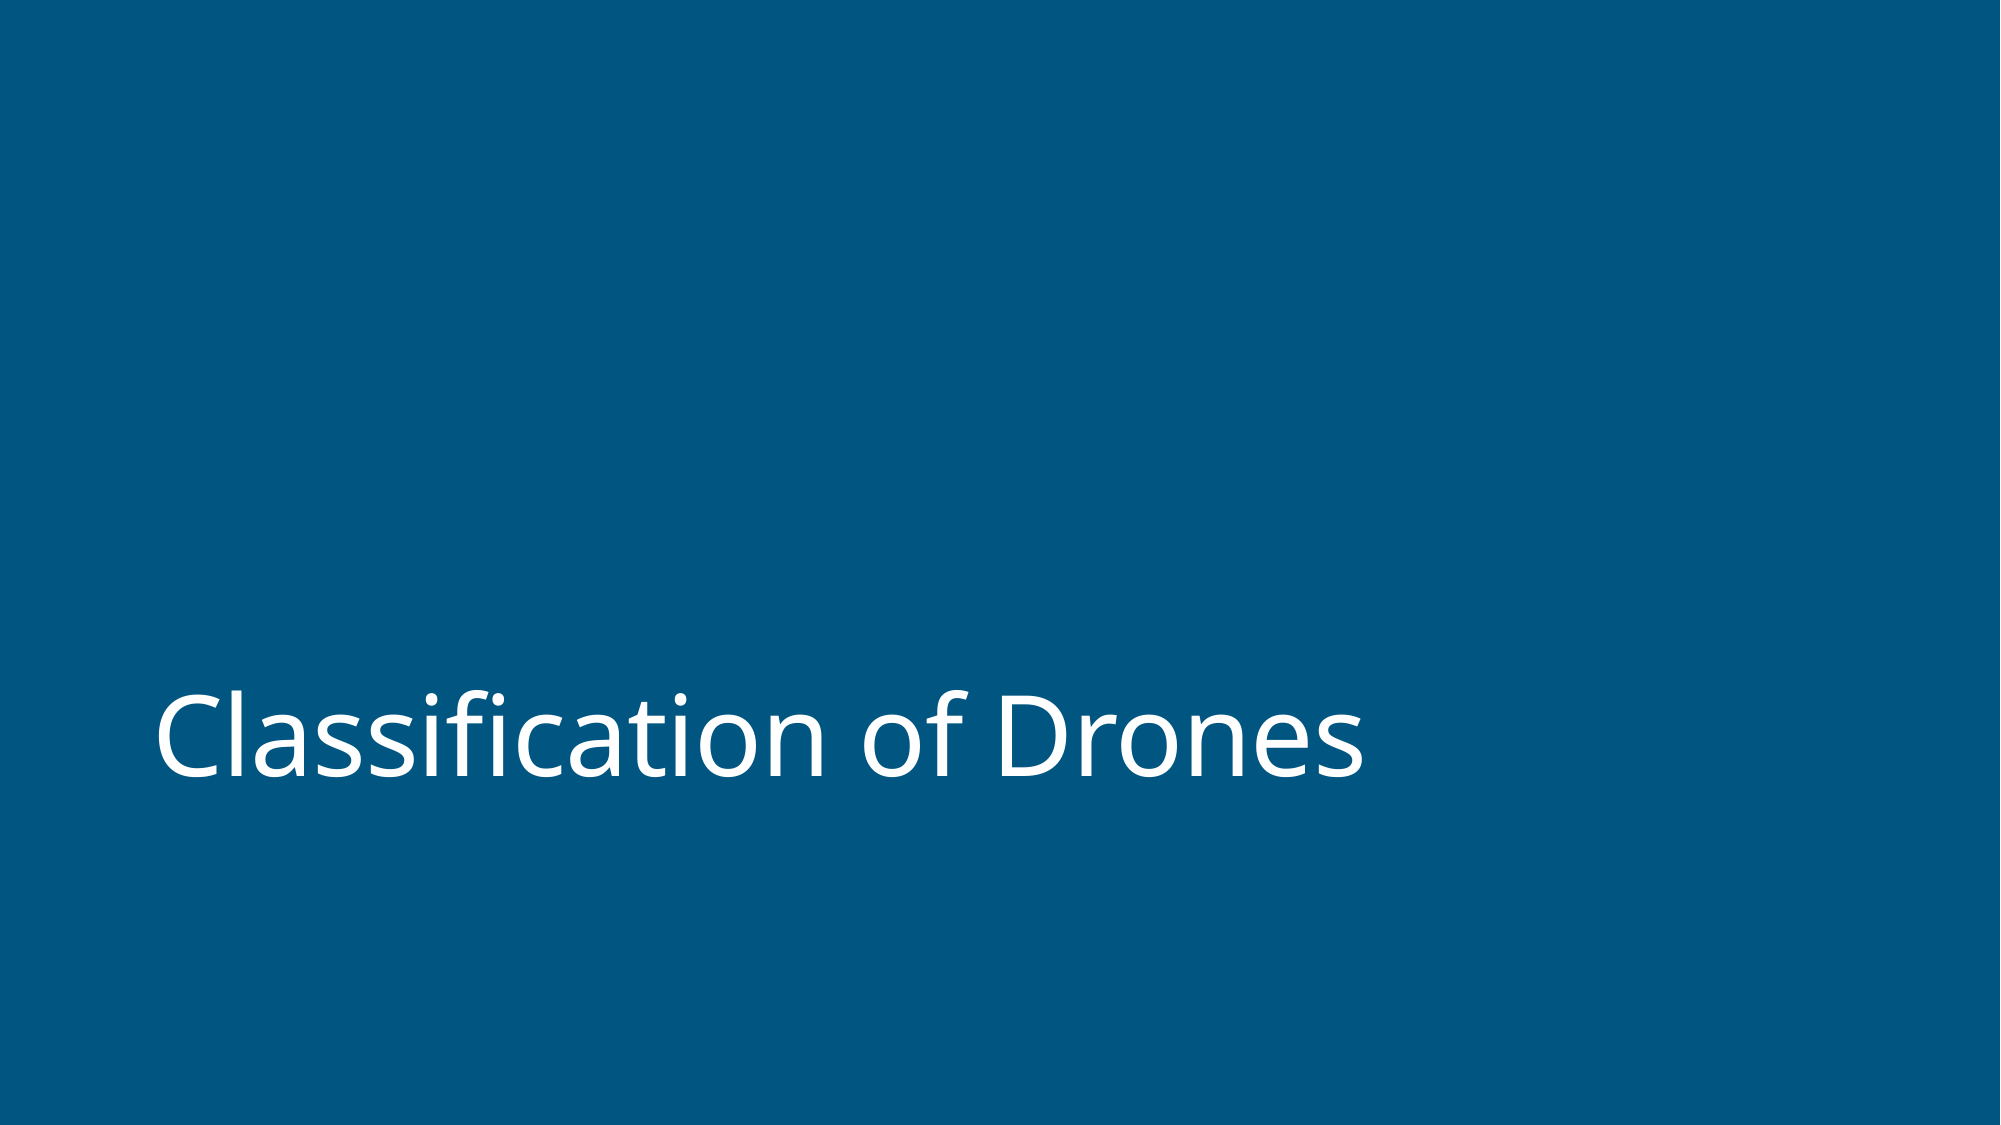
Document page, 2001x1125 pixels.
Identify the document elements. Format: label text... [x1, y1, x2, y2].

title Classification of Drones [137, 212, 1863, 807]
